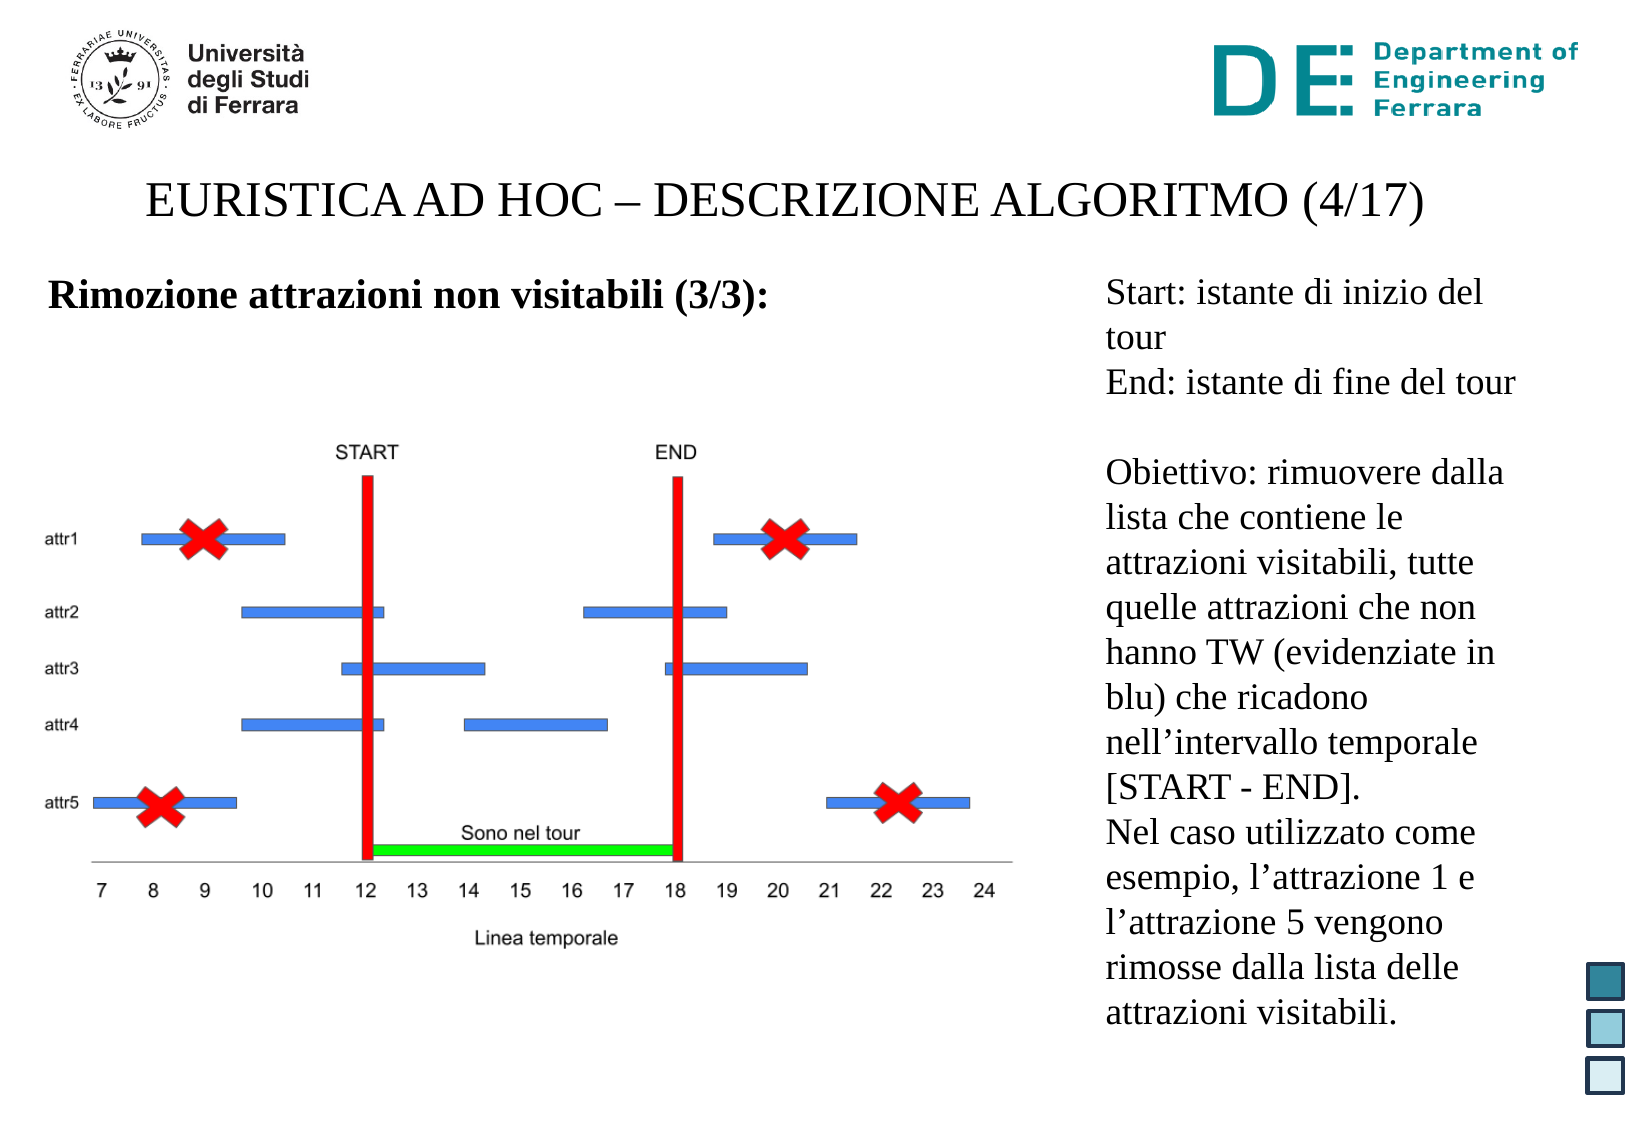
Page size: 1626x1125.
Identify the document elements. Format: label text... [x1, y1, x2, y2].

picture [1213, 42, 1578, 116]
text_box [1587, 1058, 1623, 1094]
title Euristica Ad Hoc – Descrizione algoritmo (4/17) [130, 134, 1512, 260]
text_box Rimozione attrazioni non visitabili (3/3): [32, 259, 848, 325]
text_box [1588, 964, 1623, 999]
text_box [1588, 1011, 1624, 1046]
text_box Start: istante di inizio del tour End: istante di fine del tour Obiettivo: rimuovere dalla lista che contiene le attrazioni visitabili, tutte quelle attrazioni che non hanno TW (evidenziate in blu) che ricadono nell’intervallo temporale [START - END]. Nel caso utilizzato come esempio, l’attrazione 1 e l’attrazione 5 vengono rimosse dalla lista delle attrazioni visitabili. [1090, 259, 1563, 1085]
picture [34, 386, 1067, 967]
picture [65, 24, 314, 135]
